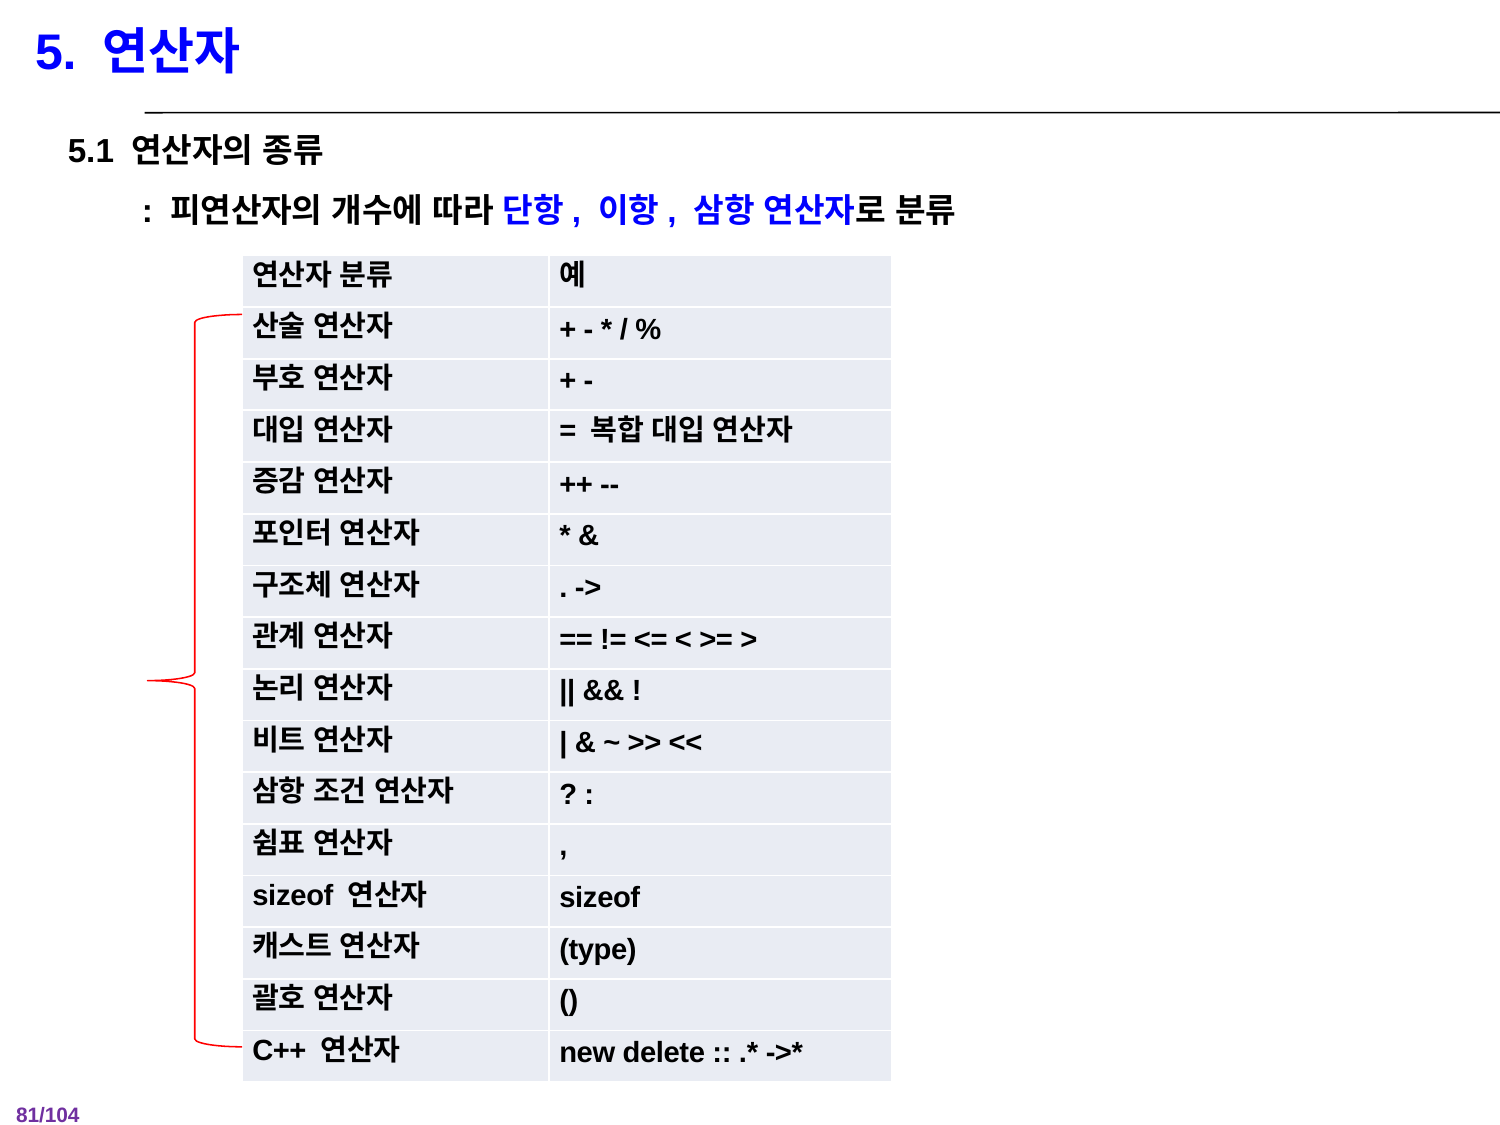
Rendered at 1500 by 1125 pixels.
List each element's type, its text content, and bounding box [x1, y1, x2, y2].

table_cell , [550, 825, 891, 875]
text_box [146, 313, 243, 1048]
table_header 연산자 분류 [243, 256, 548, 306]
table_cell * & [550, 515, 891, 565]
text_box 5. 연산자 [20, 12, 1412, 88]
table_cell 캐스트 연산자 [243, 928, 548, 978]
table_cell 구조체 연산자 [243, 566, 548, 616]
table_cell ? : [550, 773, 891, 823]
table_cell == != <= < >= > [550, 618, 891, 668]
table_cell . -> [550, 566, 891, 616]
table_cell 논리 연산자 [243, 670, 548, 720]
table_cell (type) [550, 928, 891, 978]
table_cell 산술 연산자 [243, 308, 548, 358]
table_cell || && ! [550, 670, 891, 720]
table_cell 괄호 연산자 [243, 980, 548, 1030]
table_cell 삼항 조건 연산자 [243, 773, 548, 823]
table_header 예 [550, 256, 891, 306]
table_cell + - * / % [550, 308, 891, 358]
table_cell | & ~ >> << [550, 721, 891, 771]
table_cell ++ -- [550, 463, 891, 513]
table_cell 쉼표 연산자 [243, 825, 548, 875]
table_cell 포인터 연산자 [243, 515, 548, 565]
table_cell 관계 연산자 [243, 618, 548, 668]
table_cell () [550, 980, 891, 1030]
table_cell 증감 연산자 [243, 463, 548, 513]
table_cell new delete :: .* ->* [550, 1031, 891, 1081]
table_cell C++ 연산자 [243, 1031, 548, 1081]
table_cell 부호 연산자 [243, 360, 548, 409]
table_cell = 복합 대입 연산자 [550, 411, 891, 461]
table_cell 대입 연산자 [243, 411, 548, 461]
table_cell + - [550, 360, 891, 409]
table_cell 비트 연산자 [243, 721, 548, 771]
table_cell sizeof 연산자 [243, 876, 548, 926]
table_cell sizeof [550, 876, 891, 926]
text_box 5.1 연산자의 종류 : 피연산자의 개수에 따라 단항, 이항, 삼항 연산자로 분류 [53, 102, 1400, 237]
